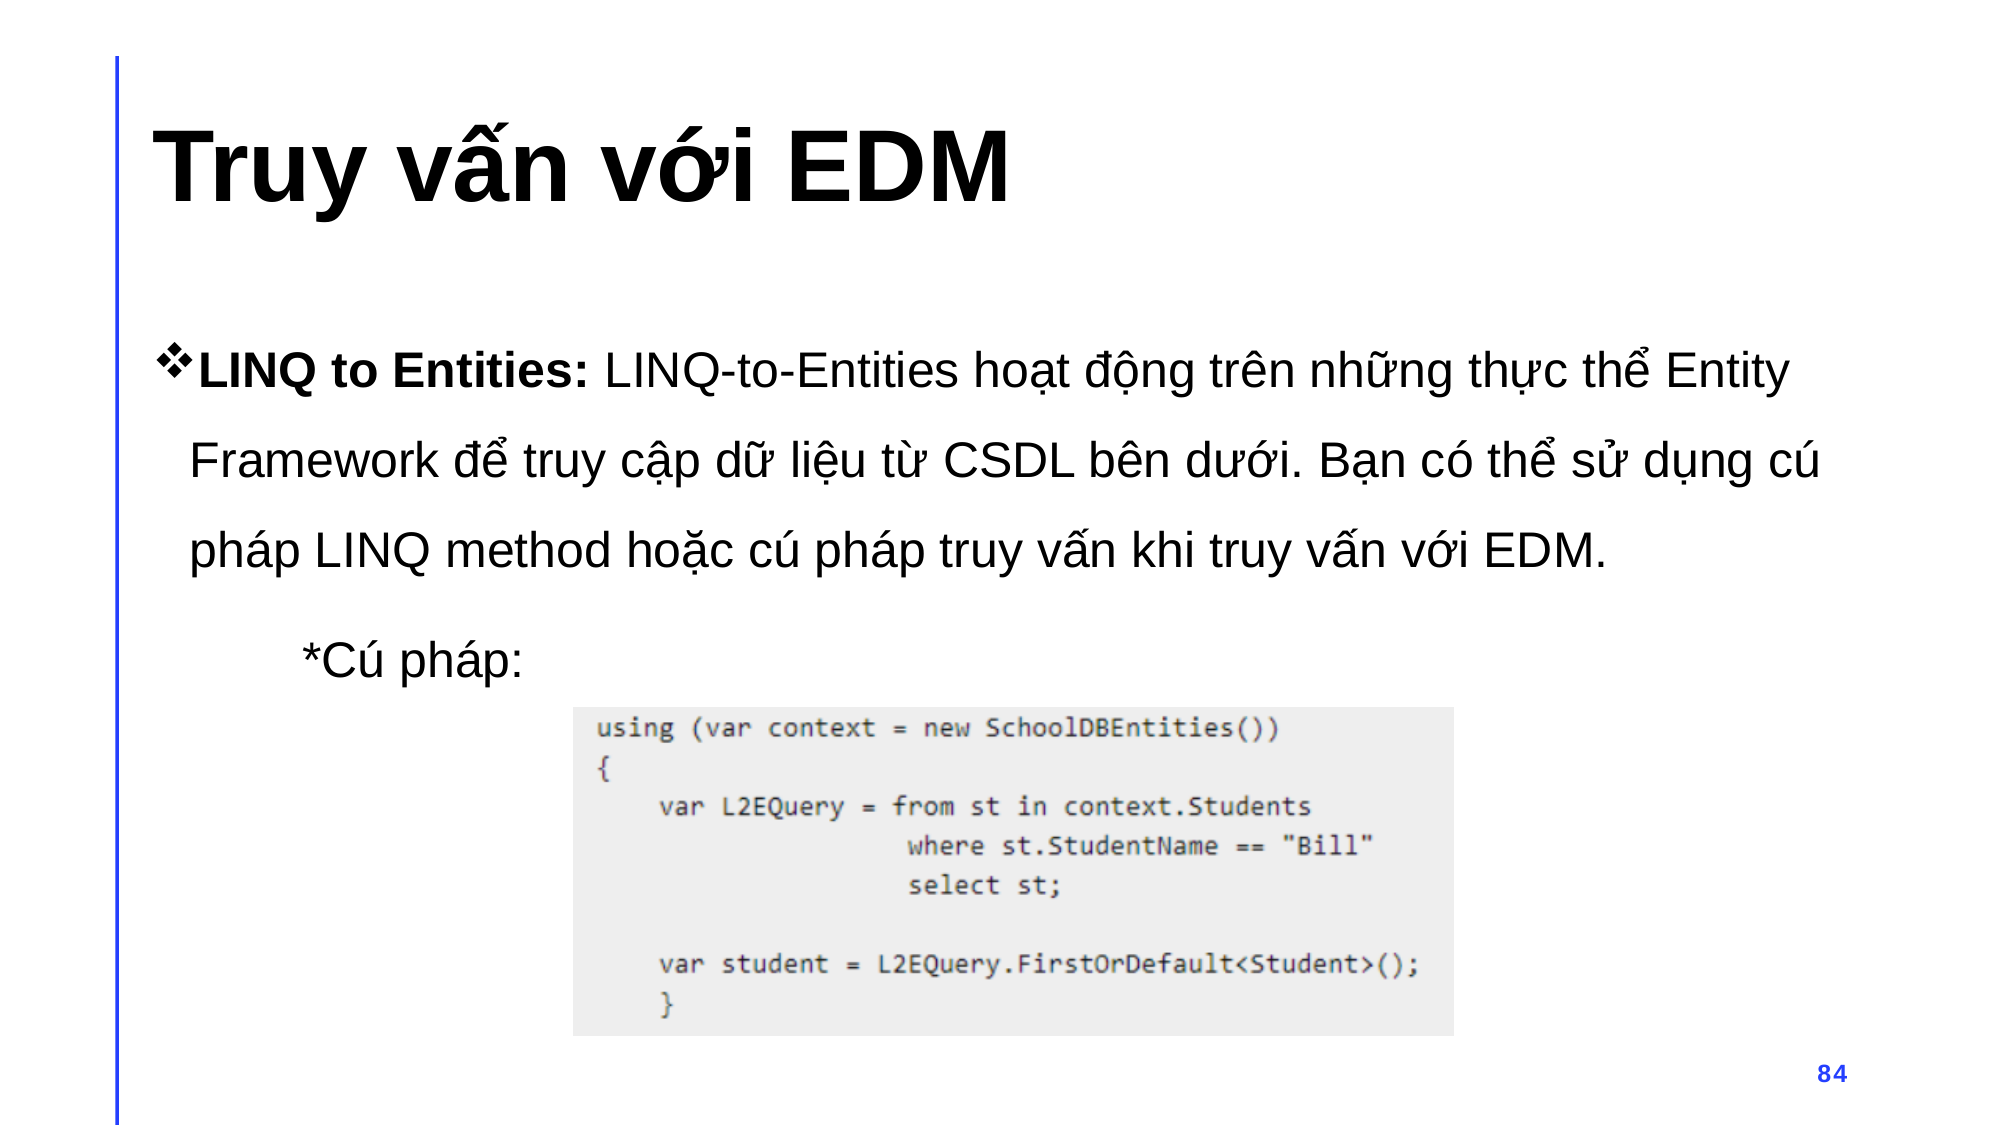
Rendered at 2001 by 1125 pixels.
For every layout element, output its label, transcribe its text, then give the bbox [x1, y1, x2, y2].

slide_number 84 [1412, 1042, 1863, 1103]
list LINQ to Entities: LINQ-to-Entities hoạt động trên những thực thể Entity Framework để truy cập dữ liệu từ CSDL bên dưới. Bạn có thể sử dụng cú pháp LINQ method hoặc cú pháp truy vấn khi truy vấn với EDM. *Cú pháp: [137, 299, 1863, 1014]
title Truy vấn với EDM [137, 59, 1863, 278]
picture [573, 707, 1454, 1036]
